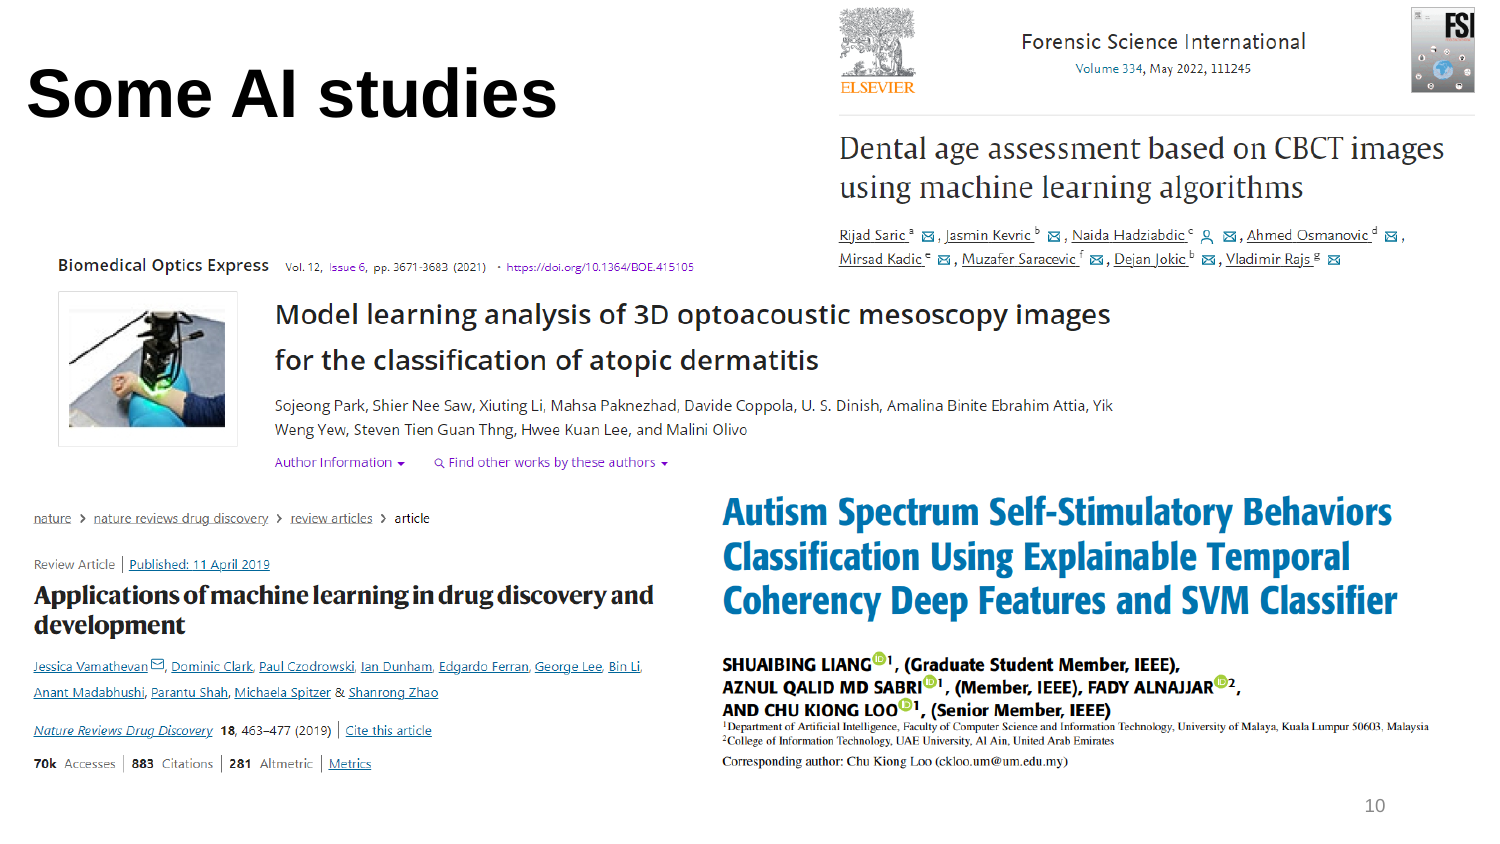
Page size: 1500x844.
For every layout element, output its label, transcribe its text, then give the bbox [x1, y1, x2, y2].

picture [27, 494, 680, 787]
slide_number 10 [1059, 785, 1397, 827]
title Some AI studies [15, 31, 829, 159]
picture [50, 0, 1485, 776]
